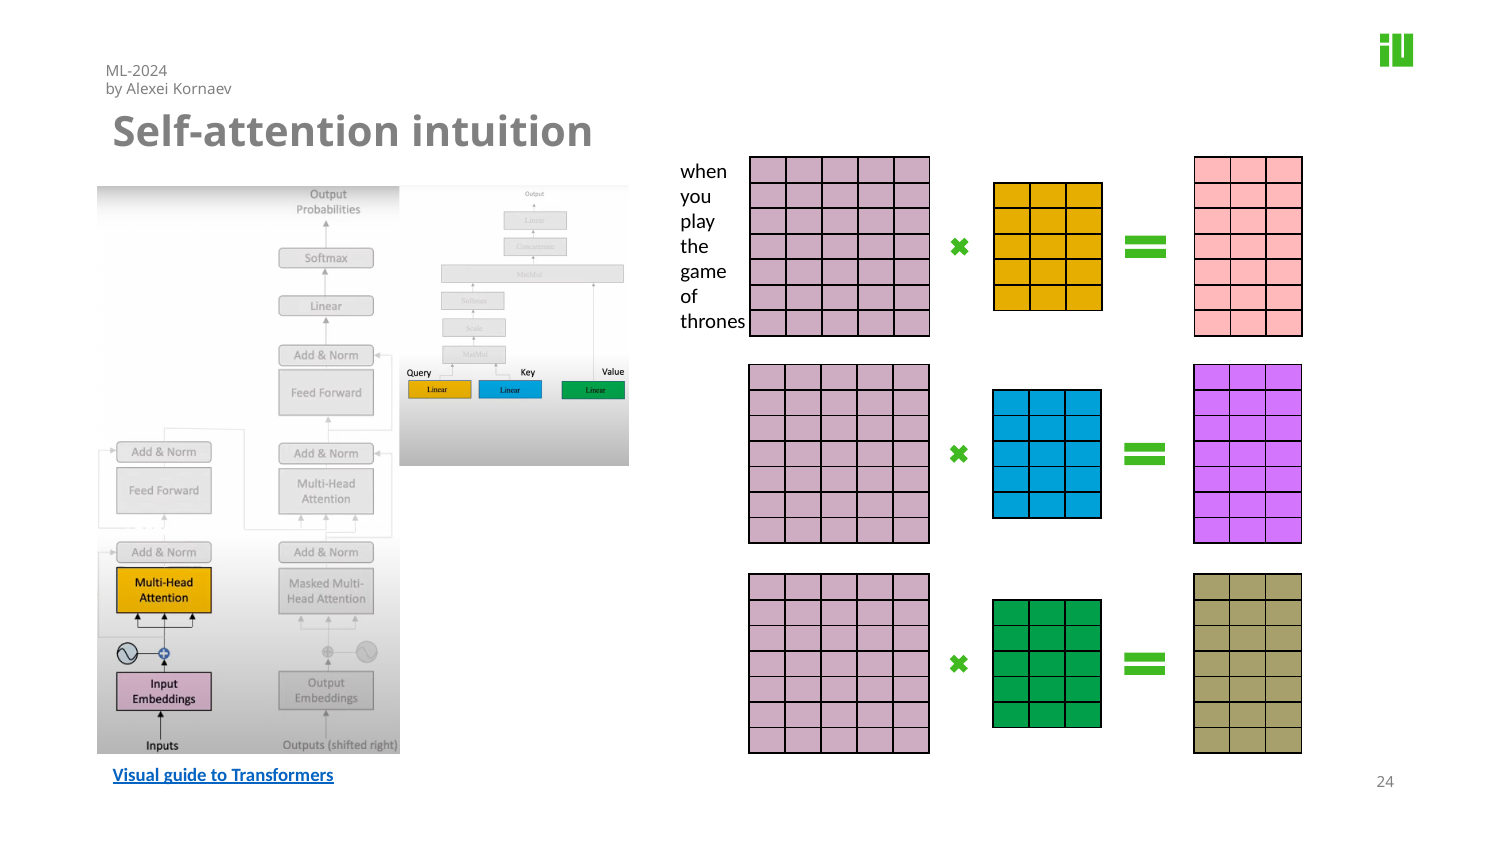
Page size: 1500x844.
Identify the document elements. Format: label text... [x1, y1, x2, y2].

table_cell [750, 677, 784, 701]
table_cell [1195, 518, 1229, 542]
table_cell [1195, 467, 1229, 491]
table_cell [994, 626, 1028, 650]
table_cell [859, 311, 893, 335]
table_cell [786, 518, 820, 542]
table_cell [1066, 467, 1100, 491]
table_cell [1195, 728, 1229, 752]
table_cell [895, 184, 929, 207]
table_cell [1230, 442, 1265, 466]
table_header [1066, 601, 1100, 625]
table_cell [750, 601, 784, 625]
table_header [750, 575, 784, 599]
table_cell [894, 391, 928, 415]
table_cell [859, 260, 893, 284]
text_box when you play the game of thrones [665, 150, 783, 341]
table_header [995, 184, 1029, 207]
table_cell [894, 442, 928, 466]
table_cell [894, 601, 928, 625]
table_cell [1266, 626, 1301, 650]
table_cell [1266, 703, 1301, 727]
table_cell [859, 235, 893, 258]
table_cell [1231, 184, 1265, 207]
table_header [822, 365, 856, 389]
table_cell [750, 518, 784, 542]
table_cell [994, 652, 1028, 676]
table_cell [1195, 652, 1229, 676]
table_header [894, 575, 928, 599]
table_cell [822, 728, 856, 752]
table_cell [1267, 311, 1301, 335]
table_header [1266, 365, 1301, 389]
table_cell [750, 416, 784, 440]
table_cell [1231, 311, 1265, 335]
table_cell [1231, 286, 1265, 309]
table_cell [1230, 467, 1265, 491]
table_cell [786, 467, 820, 491]
table_cell [1030, 652, 1064, 676]
table_cell [894, 518, 928, 542]
table_cell [995, 260, 1029, 284]
table_cell [1030, 467, 1064, 491]
table_cell [858, 518, 892, 542]
table_cell [1230, 703, 1265, 727]
table_cell [823, 260, 857, 284]
table_header [787, 158, 821, 182]
table_cell [895, 286, 929, 309]
table_cell [858, 703, 892, 727]
table_cell [1231, 260, 1265, 284]
table_cell [822, 493, 856, 517]
table_cell [1230, 677, 1265, 701]
table_cell [822, 677, 856, 701]
table_cell [1267, 286, 1301, 309]
table_cell [1031, 286, 1065, 310]
table_cell [994, 703, 1028, 727]
table_cell [858, 601, 892, 625]
table_header [1267, 158, 1301, 182]
table_cell [1267, 260, 1301, 284]
table_cell [1066, 703, 1100, 727]
table_cell [895, 235, 929, 258]
table_cell [1067, 235, 1101, 258]
table_cell [822, 442, 856, 466]
table_cell [1266, 493, 1301, 517]
table_cell [1030, 416, 1064, 440]
table_header [1230, 575, 1265, 599]
table_header [1066, 391, 1100, 415]
table_cell [750, 467, 784, 491]
text_box [1123, 665, 1166, 676]
table_cell [822, 703, 856, 727]
table_cell [895, 209, 929, 233]
table_header [750, 365, 784, 389]
table_cell [1230, 518, 1265, 542]
text_box [1380, 33, 1414, 67]
table_cell [1267, 235, 1301, 258]
table_cell [1230, 416, 1265, 440]
table_cell [1195, 184, 1230, 207]
table_cell [1230, 391, 1265, 415]
table_cell [750, 652, 784, 676]
table_cell [858, 626, 892, 650]
table_cell [1267, 209, 1301, 233]
text_box Self-attention intuition [97, 102, 1414, 204]
table_cell [1230, 626, 1265, 650]
table_cell [1266, 391, 1301, 415]
table_cell [859, 209, 893, 233]
table_header [1195, 575, 1229, 599]
table_cell [750, 442, 784, 466]
table_cell [1066, 652, 1100, 676]
table_cell [823, 235, 857, 258]
table_cell [894, 677, 928, 701]
table_cell [786, 626, 820, 650]
table_cell [1067, 209, 1101, 233]
table_cell [1195, 703, 1229, 727]
table_cell [822, 652, 856, 676]
table_header [858, 365, 892, 389]
table_cell [786, 601, 820, 625]
table_header [994, 601, 1028, 625]
table_cell [787, 209, 821, 233]
table_cell [1195, 391, 1229, 415]
table_header [1030, 391, 1064, 415]
table_cell [858, 493, 892, 517]
table_header [1030, 601, 1064, 625]
table_cell [894, 493, 928, 517]
table_header [1031, 184, 1065, 207]
table_cell [1031, 235, 1065, 258]
text_box [1123, 442, 1166, 453]
table_cell [786, 703, 820, 727]
table_cell [823, 209, 857, 233]
text_box [1123, 455, 1166, 466]
table_cell [787, 235, 821, 258]
table_header [1067, 184, 1101, 207]
table_cell [1030, 442, 1064, 466]
table_cell [1266, 416, 1301, 440]
table_cell [1267, 184, 1301, 207]
text_box [1071, 759, 1410, 805]
table_cell [750, 728, 784, 752]
table_cell [1067, 260, 1101, 284]
table_cell [858, 442, 892, 466]
text_box [1124, 235, 1167, 245]
table_cell [994, 467, 1028, 491]
text_box Visual guide to Transformers [97, 754, 848, 792]
table_header [858, 575, 892, 599]
table_cell [1030, 677, 1064, 701]
table_header [1195, 365, 1229, 389]
table_cell [822, 467, 856, 491]
table_cell [1266, 467, 1301, 491]
table_header [786, 365, 820, 389]
table_cell [1030, 703, 1064, 727]
table_cell [786, 442, 820, 466]
table_cell [822, 416, 856, 440]
table_cell [894, 703, 928, 727]
table_cell [1195, 235, 1230, 258]
table_cell [1066, 416, 1100, 440]
table_cell [786, 728, 820, 752]
table_cell [1031, 260, 1065, 284]
table_cell [1266, 442, 1301, 466]
text_box [1124, 248, 1167, 259]
table_cell [1066, 677, 1100, 701]
table_cell [1266, 652, 1301, 676]
table_cell [823, 184, 857, 207]
table_cell [894, 416, 928, 440]
table_cell [1195, 626, 1229, 650]
table_cell [1195, 493, 1229, 517]
table_cell [859, 286, 893, 309]
table_header [895, 158, 929, 182]
table_header [994, 391, 1028, 415]
table_cell [822, 601, 856, 625]
table_cell [786, 677, 820, 701]
table_cell [1230, 601, 1265, 625]
table_cell [1230, 652, 1265, 676]
table_cell [787, 184, 821, 207]
table_cell [994, 416, 1028, 440]
table_cell [1195, 311, 1230, 335]
table_cell [994, 493, 1028, 517]
table_cell [1195, 286, 1230, 309]
table_cell [995, 235, 1029, 258]
table_cell [1266, 677, 1301, 701]
table_cell [894, 652, 928, 676]
table_cell [894, 626, 928, 650]
table_cell [750, 493, 784, 517]
table_cell [858, 652, 892, 676]
table_cell [786, 652, 820, 676]
table_cell [1195, 209, 1230, 233]
table_cell [1266, 728, 1301, 752]
table_header [859, 158, 893, 182]
table_cell [750, 626, 784, 650]
table_header [1230, 365, 1265, 389]
picture [97, 185, 629, 754]
table_cell [858, 391, 892, 415]
table_cell [1231, 235, 1265, 258]
table_header [1195, 158, 1230, 182]
table_cell [1230, 493, 1265, 517]
text_box [1123, 652, 1166, 663]
table_cell [894, 467, 928, 491]
table_cell [786, 416, 820, 440]
table_cell [787, 311, 821, 335]
text_box [948, 653, 970, 675]
table_cell [1195, 677, 1229, 701]
table_cell [1030, 493, 1064, 517]
table_cell [895, 311, 929, 335]
table_header [822, 575, 856, 599]
table_cell [786, 493, 820, 517]
table_cell [1266, 518, 1301, 542]
table_cell [823, 311, 857, 335]
table_header [894, 365, 928, 389]
table_cell [822, 518, 856, 542]
table_header [1231, 158, 1265, 182]
table_cell [1195, 442, 1229, 466]
table_cell [995, 209, 1029, 233]
table_cell [823, 286, 857, 309]
table_cell [994, 677, 1028, 701]
table_cell [1066, 493, 1100, 517]
text_box ML-2024 by Alexei Kornaev [98, 57, 605, 102]
table_cell [859, 184, 893, 207]
table_header [786, 575, 820, 599]
text_box [948, 443, 970, 465]
table_cell [858, 677, 892, 701]
table_cell [1195, 260, 1230, 284]
table_cell [786, 391, 820, 415]
table_cell [858, 467, 892, 491]
table_cell [994, 442, 1028, 466]
table_cell [1031, 209, 1065, 233]
table_header [823, 158, 857, 182]
table_cell [1231, 209, 1265, 233]
table_cell [895, 260, 929, 284]
table_cell [1066, 626, 1100, 650]
table_cell [858, 416, 892, 440]
table_cell [1066, 442, 1100, 466]
table_cell [822, 626, 856, 650]
table_cell [1195, 601, 1229, 625]
table_cell [1195, 416, 1229, 440]
table_cell [822, 391, 856, 415]
table_cell [787, 260, 821, 284]
table_cell [1067, 286, 1101, 310]
table_cell [1230, 728, 1265, 752]
table_cell [894, 728, 928, 752]
table_cell [995, 286, 1029, 310]
text_box [949, 236, 971, 258]
table_cell [750, 703, 784, 727]
table_cell [787, 286, 821, 309]
table_cell [858, 728, 892, 752]
table_cell [1266, 601, 1301, 625]
table_cell [1030, 626, 1064, 650]
table_cell [750, 391, 784, 415]
table_header [1266, 575, 1301, 599]
